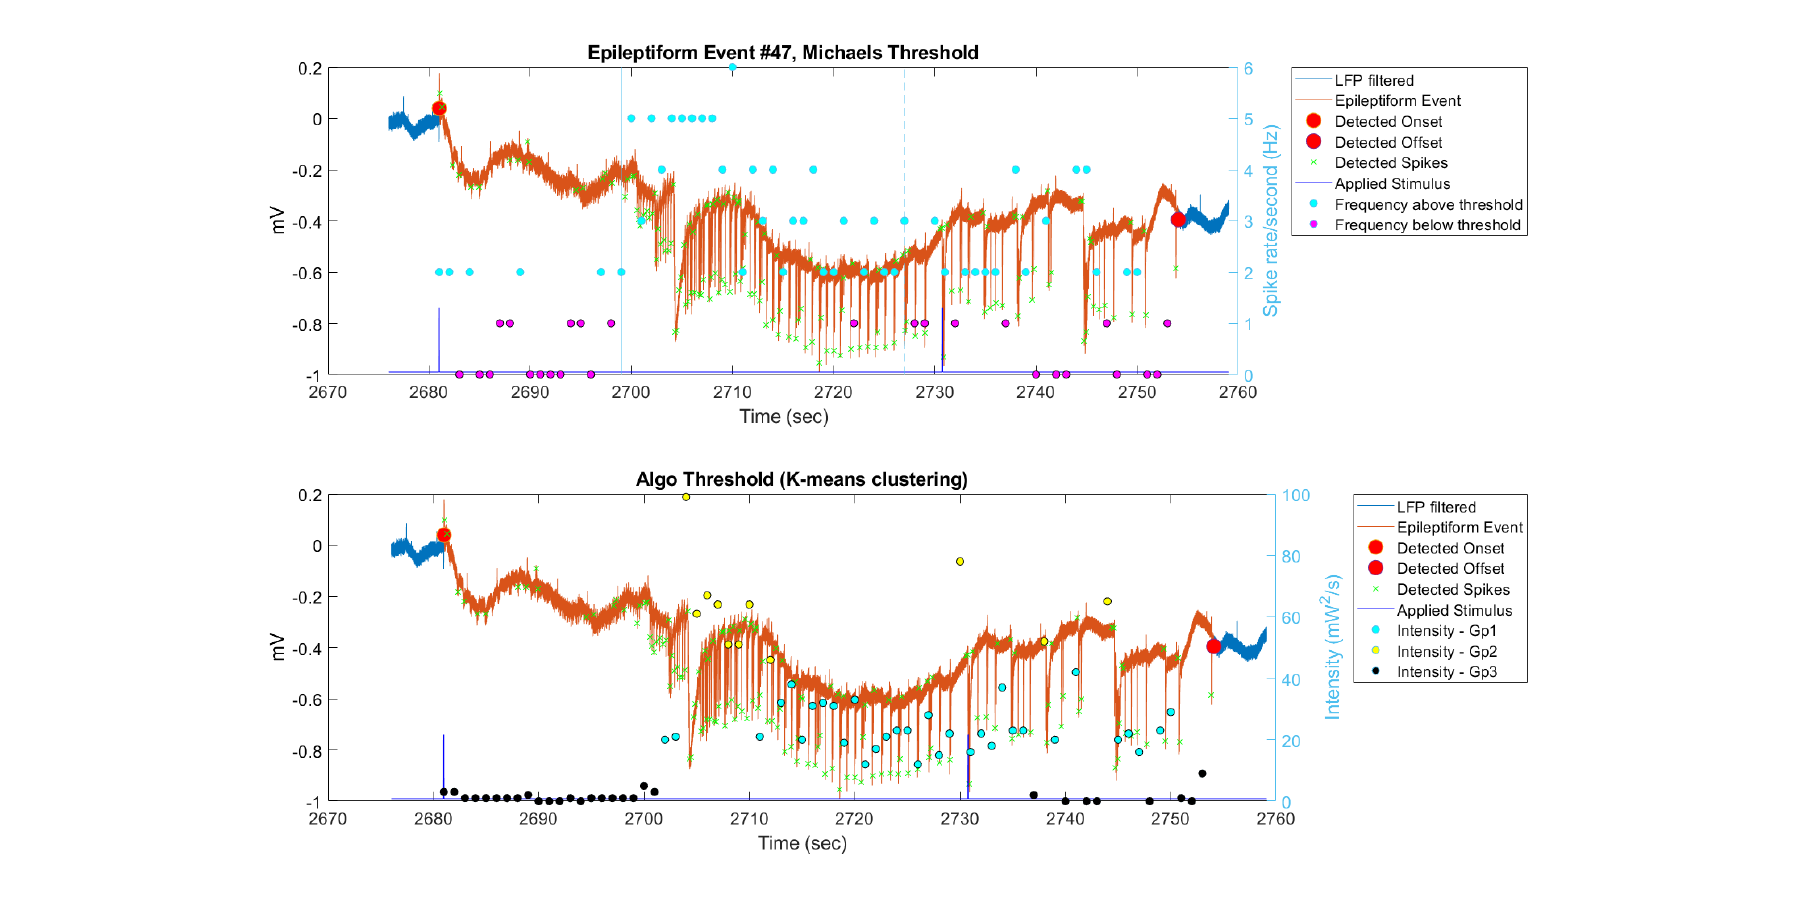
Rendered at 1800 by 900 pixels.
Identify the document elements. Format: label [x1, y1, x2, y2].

picture [126, 0, 1674, 900]
